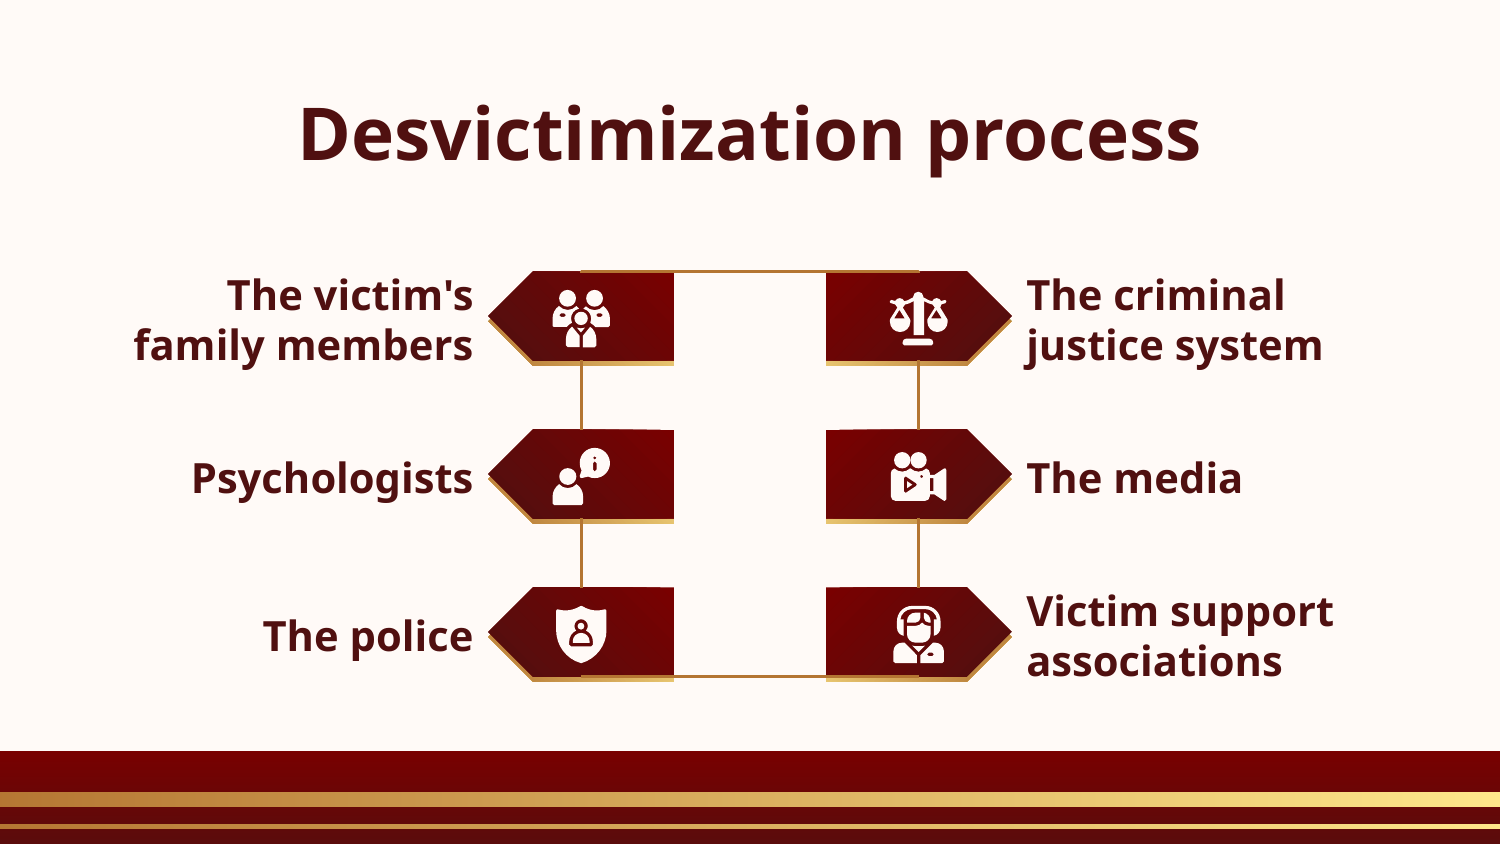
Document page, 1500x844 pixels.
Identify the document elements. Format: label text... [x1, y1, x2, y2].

text_box The victim's family members [118, 271, 487, 366]
text_box Psychologists [118, 429, 487, 524]
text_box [488, 429, 675, 524]
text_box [552, 289, 611, 348]
text_box The police [118, 587, 486, 682]
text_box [552, 447, 611, 506]
title Desvictimization process [118, 72, 1382, 167]
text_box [825, 429, 1012, 524]
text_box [890, 451, 947, 502]
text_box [488, 271, 675, 366]
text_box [825, 271, 1012, 366]
text_box Victim support associations [1013, 587, 1382, 682]
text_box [893, 605, 945, 664]
text_box The media [1012, 429, 1382, 524]
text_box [488, 587, 675, 682]
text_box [889, 291, 948, 346]
text_box The criminal justice system [1012, 271, 1382, 366]
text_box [555, 605, 607, 664]
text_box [825, 587, 1012, 682]
